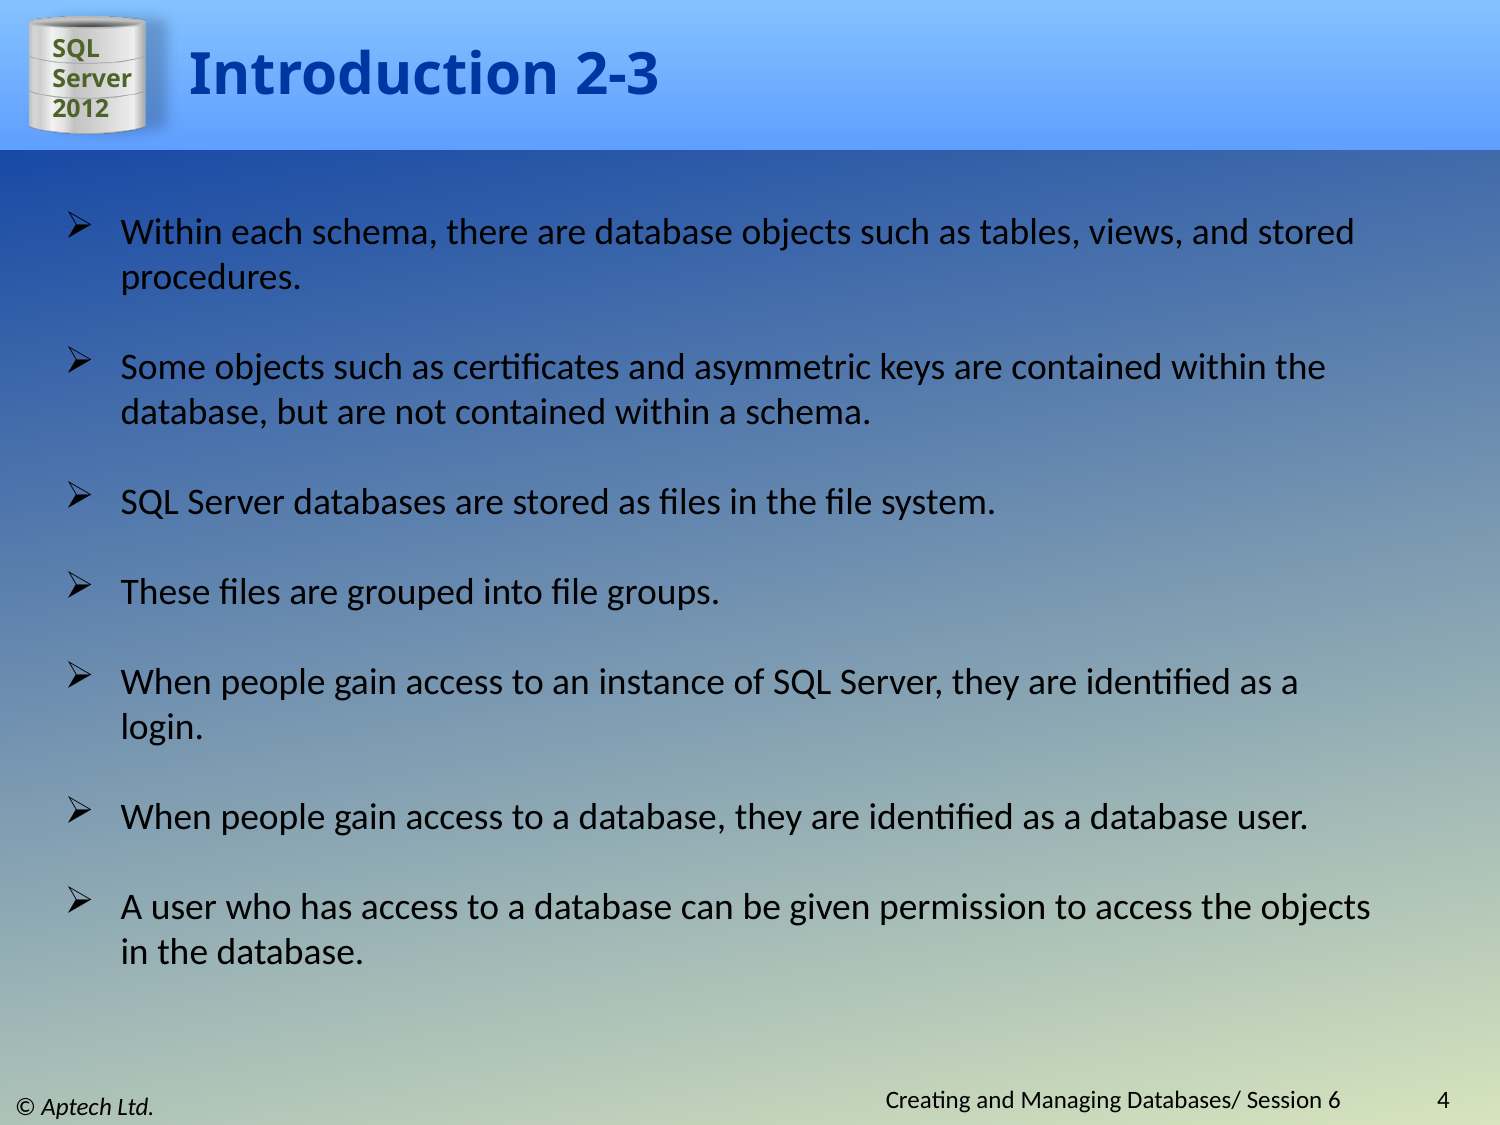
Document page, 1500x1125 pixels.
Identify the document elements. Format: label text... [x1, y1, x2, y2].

footer Creating and Managing Databases/ Session 6 [375, 1084, 1363, 1113]
picture [24, 0, 150, 150]
title Introduction 2-3 [174, 37, 1426, 106]
text_box Within each schema, there are database objects such as tables, views, and stored procedures. Some objects such as certificates and asymmetric keys are contained within the database, but are not contained within a schema. SQL Server databases are stored as files in the file system. These files are grouped into file groups. When people gain access to an instance of SQL Server, they are identified as a login. When people gain access to a database, they are identified as a database user. A user who has access to a database can be given permission to access the objects in the database. [49, 199, 1400, 980]
slide_number 4 [1363, 1084, 1465, 1113]
